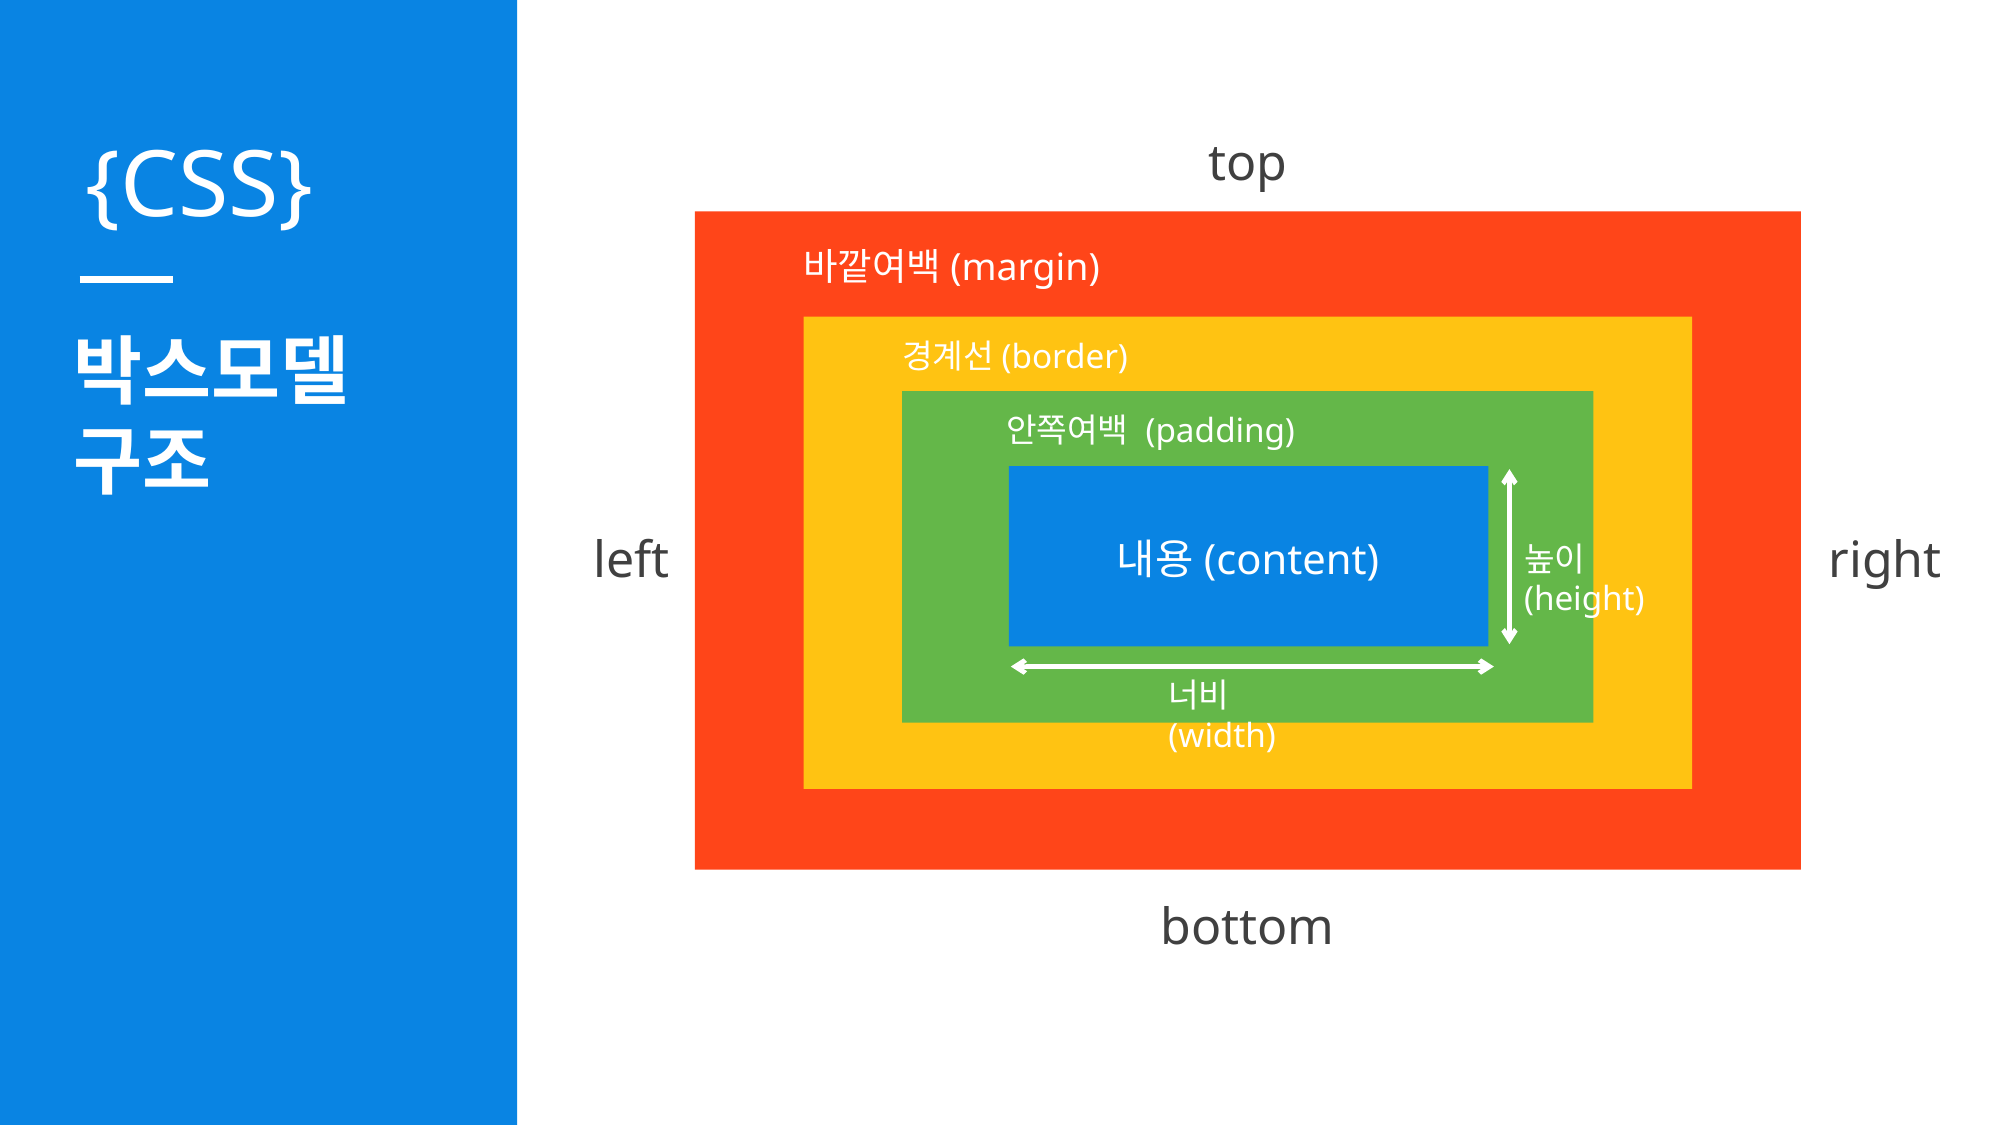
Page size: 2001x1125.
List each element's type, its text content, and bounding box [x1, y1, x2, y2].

text_box right [1799, 520, 1971, 595]
text_box 안쪽여백 (padding) [991, 401, 1376, 457]
text_box bottom [1136, 886, 1360, 962]
text_box 너비(width) [1153, 667, 1350, 762]
text_box 내용(content) [1086, 525, 1410, 591]
text_box [1008, 465, 1489, 648]
text_box [901, 390, 1595, 724]
text_box 경계선(border) [887, 327, 1272, 383]
text_box top [1184, 123, 1311, 198]
text_box 박스모델 구조 [59, 316, 366, 512]
text_box [694, 210, 1802, 871]
text_box [803, 316, 1693, 790]
text_box 높이(height) [1510, 530, 1722, 625]
text_box 바깥여백(margin) [788, 236, 1173, 296]
text_box left [568, 520, 695, 595]
